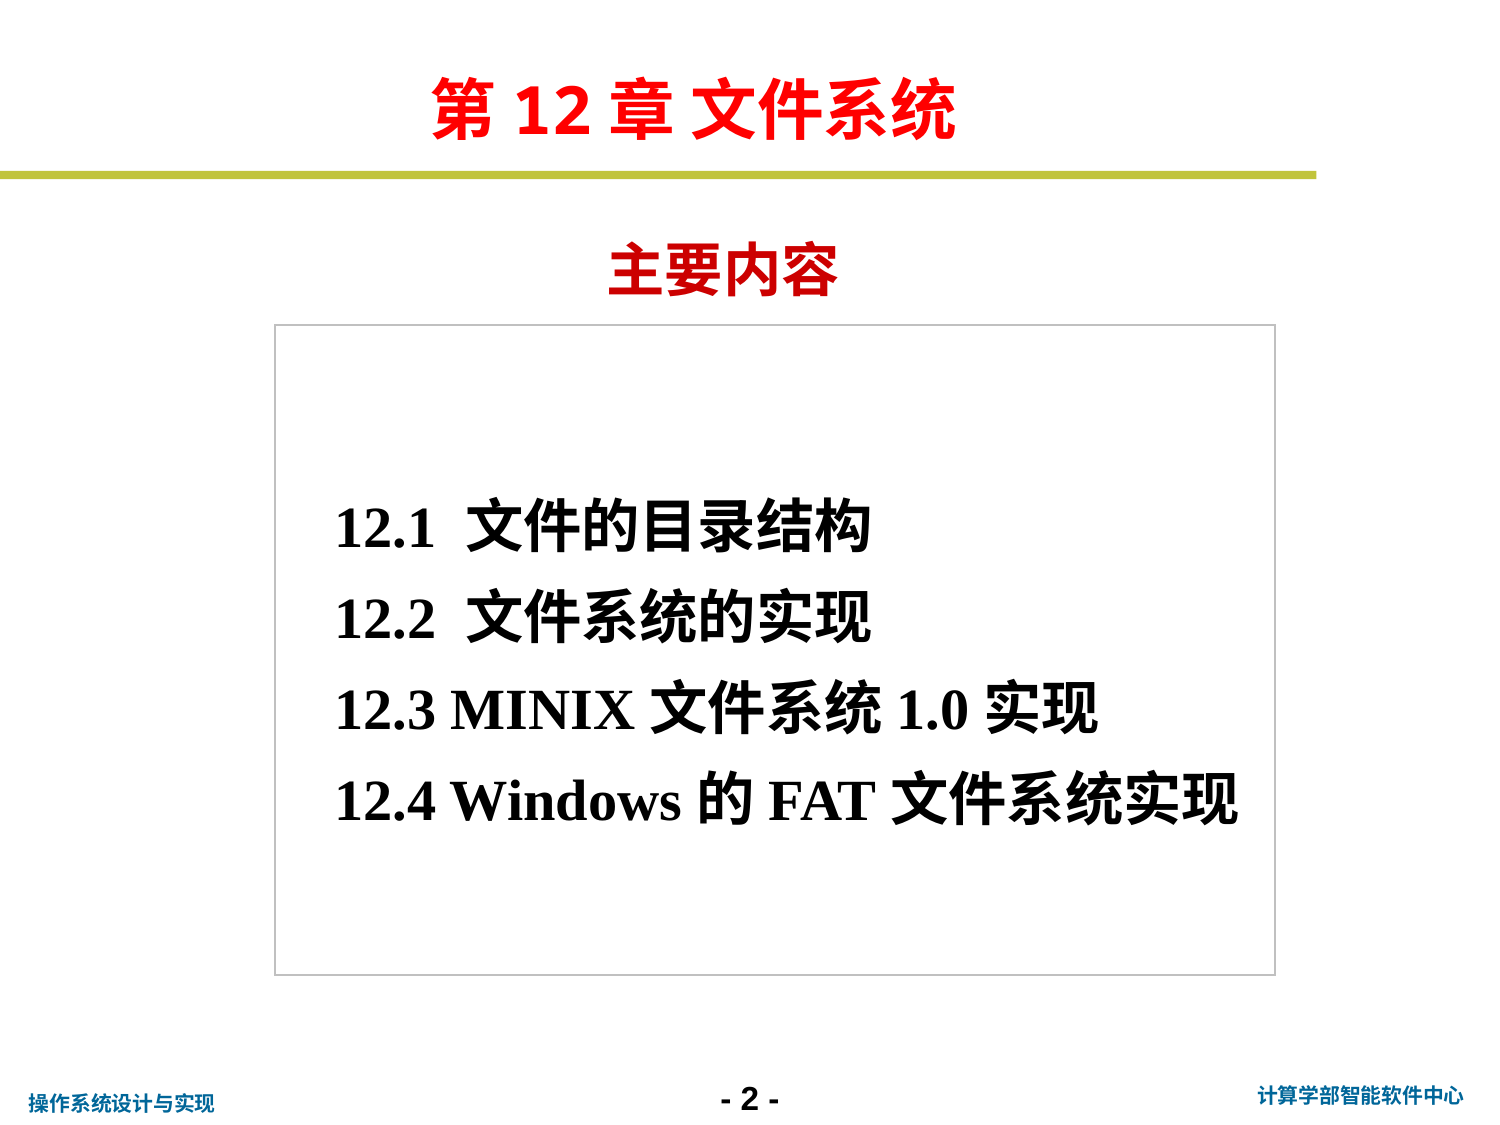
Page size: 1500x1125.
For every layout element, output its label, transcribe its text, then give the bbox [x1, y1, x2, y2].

text_box 第12章 文件系统 [337, 62, 1050, 154]
text_box 12.1 文件的目录结构 12.2 文件系统的实现 12.3 MINIX文件系统1.0实现 12.4 Windows的FAT文件系统实现 [275, 324, 1275, 975]
text_box 主要内容 [592, 236, 963, 300]
